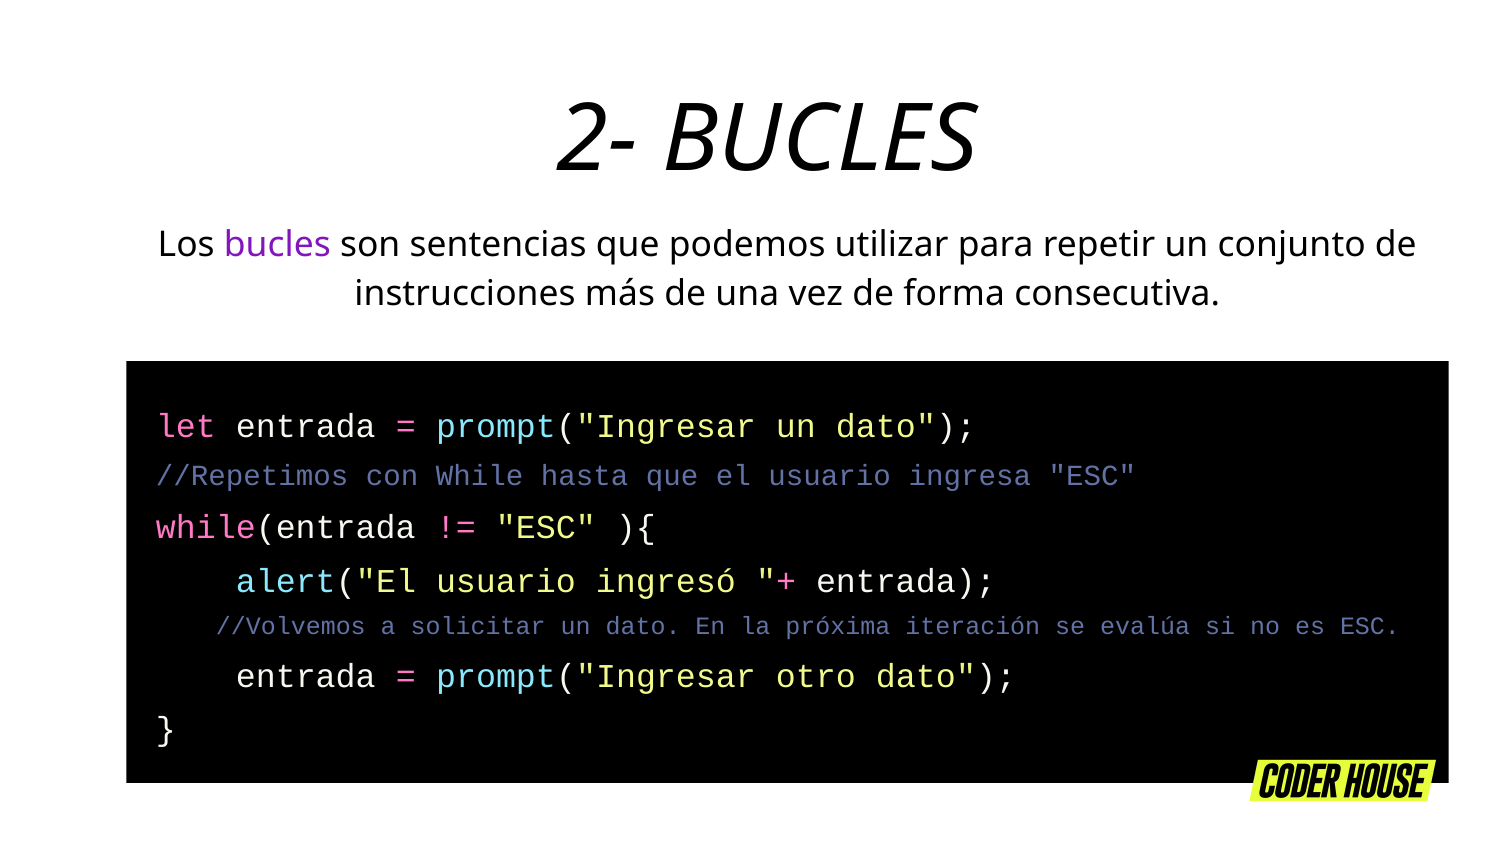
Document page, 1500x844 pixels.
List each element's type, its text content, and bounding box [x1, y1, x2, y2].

text_box let entrada = prompt("Ingresar un dato"); //Repetimos con While hasta que el usuario ingresa "ESC" while(entrada != "ESC" ){ alert("El usuario ingresó "+ entrada); //Volvemos a solicitar un dato. En la próxima iteración se evalúa si no es ESC. entrada = prompt("Ingresar otro dato"); } [126, 361, 1449, 783]
picture [1244, 752, 1441, 808]
text_box Los bucles son sentencias que podemos utilizar para repetir un conjunto de instrucciones más de una vez de forma consecutiva. [128, 199, 1447, 326]
text_box 2- BUCLES [162, 51, 1372, 199]
